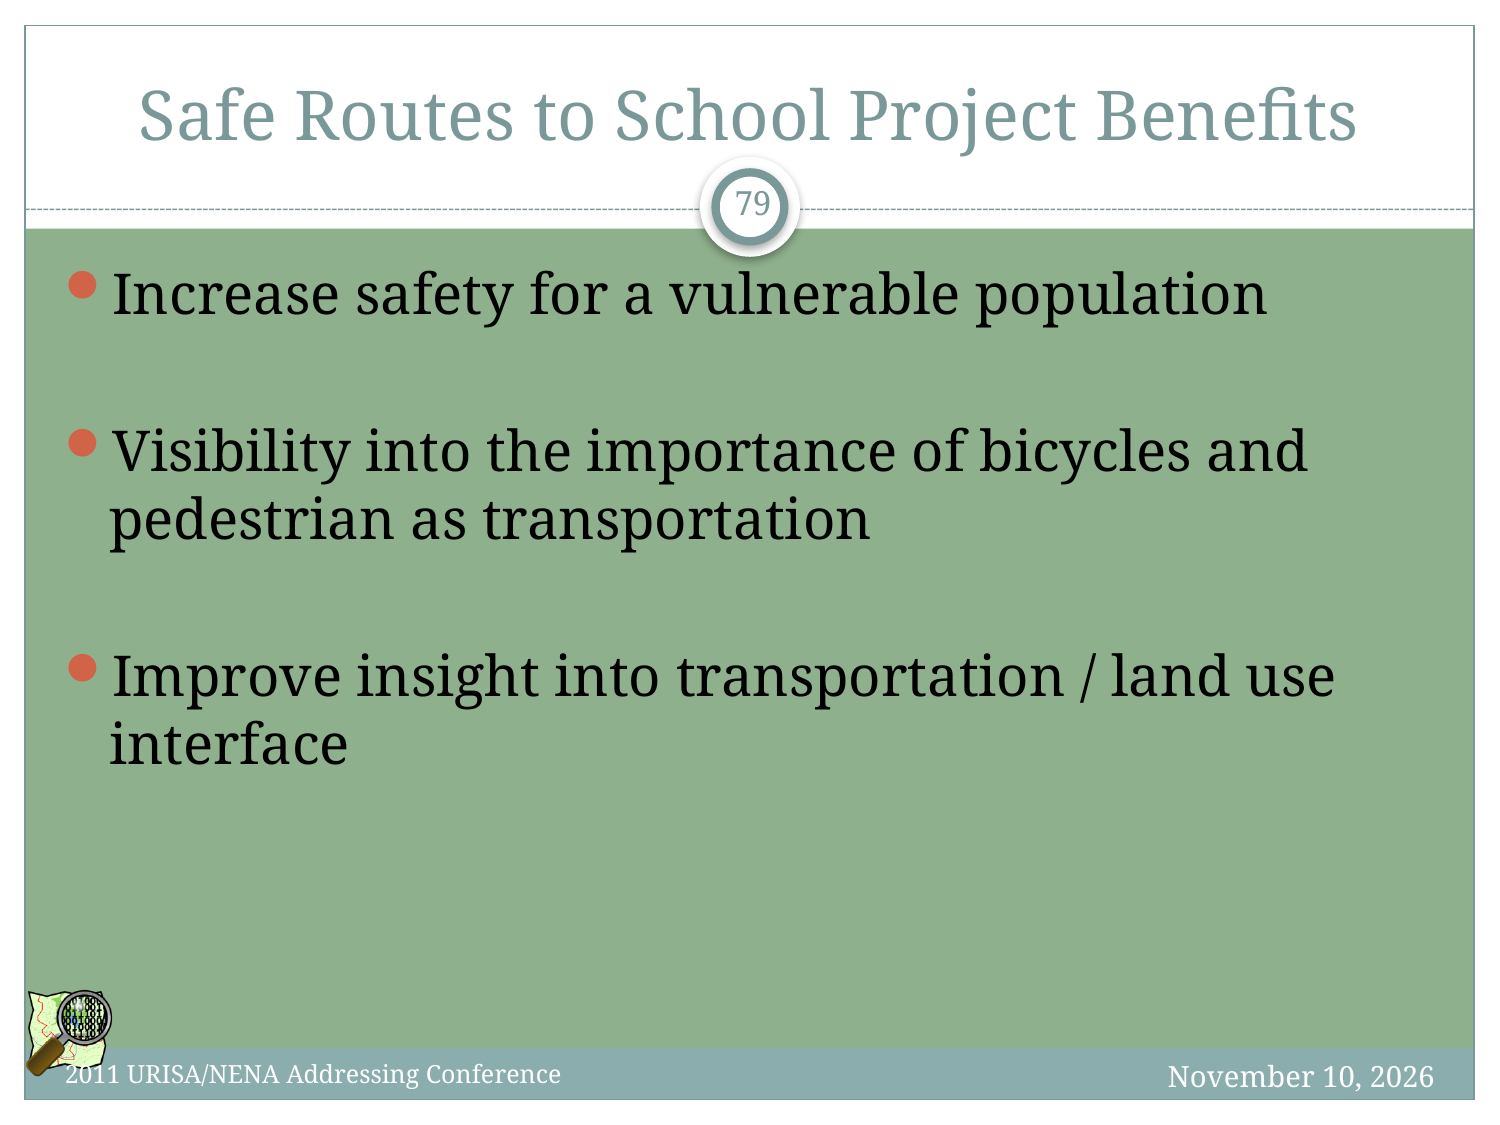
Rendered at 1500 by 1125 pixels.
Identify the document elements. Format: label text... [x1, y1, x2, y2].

footer 2011 URISA/NENA Addressing Conference [50, 1051, 638, 1112]
picture [24, 987, 114, 1077]
slide_number 79 [715, 168, 791, 241]
title Safe Routes to School Project Benefits [49, 37, 1450, 163]
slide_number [950, 1050, 1450, 1111]
list Increase safety for a vulnerable population Visibility into the importance of bicycles and pedestrian as transportation Improve insight into transportation / land use interface [49, 250, 1445, 1001]
